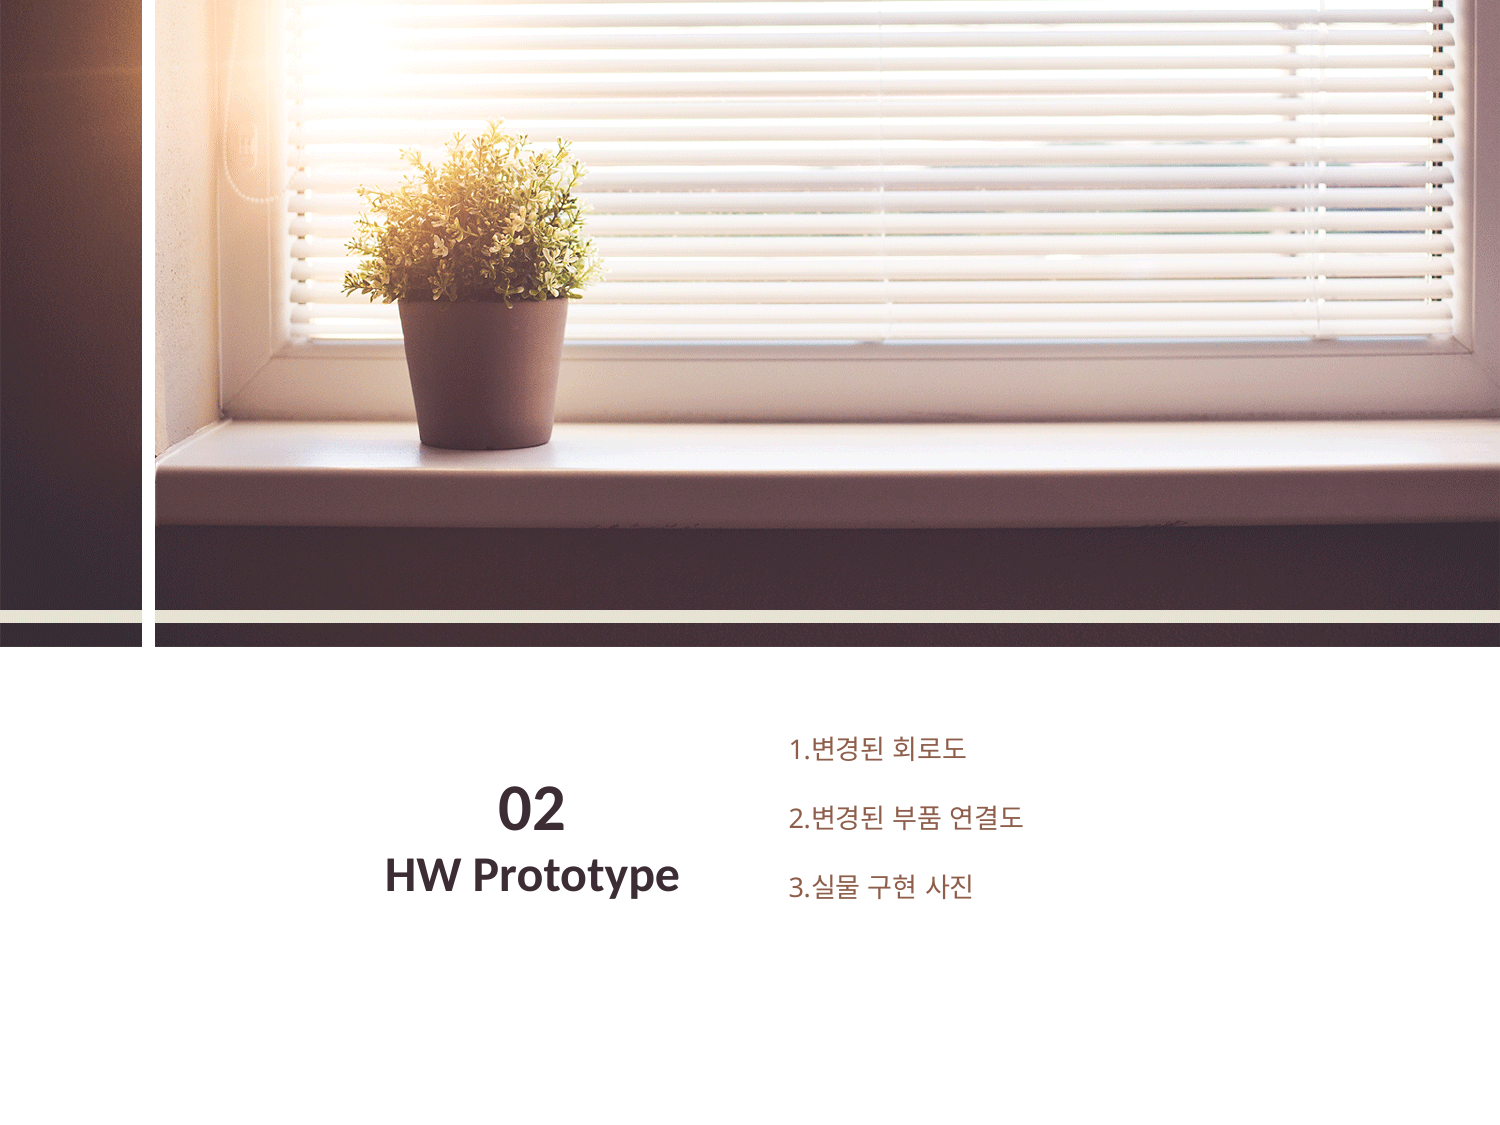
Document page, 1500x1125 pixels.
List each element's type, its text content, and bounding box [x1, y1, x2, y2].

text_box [306, 756, 759, 911]
text_box 변경된 회로도 변경된 부품 연결도 실물 구현 사진 [773, 692, 1188, 980]
picture [0, 0, 1500, 1125]
